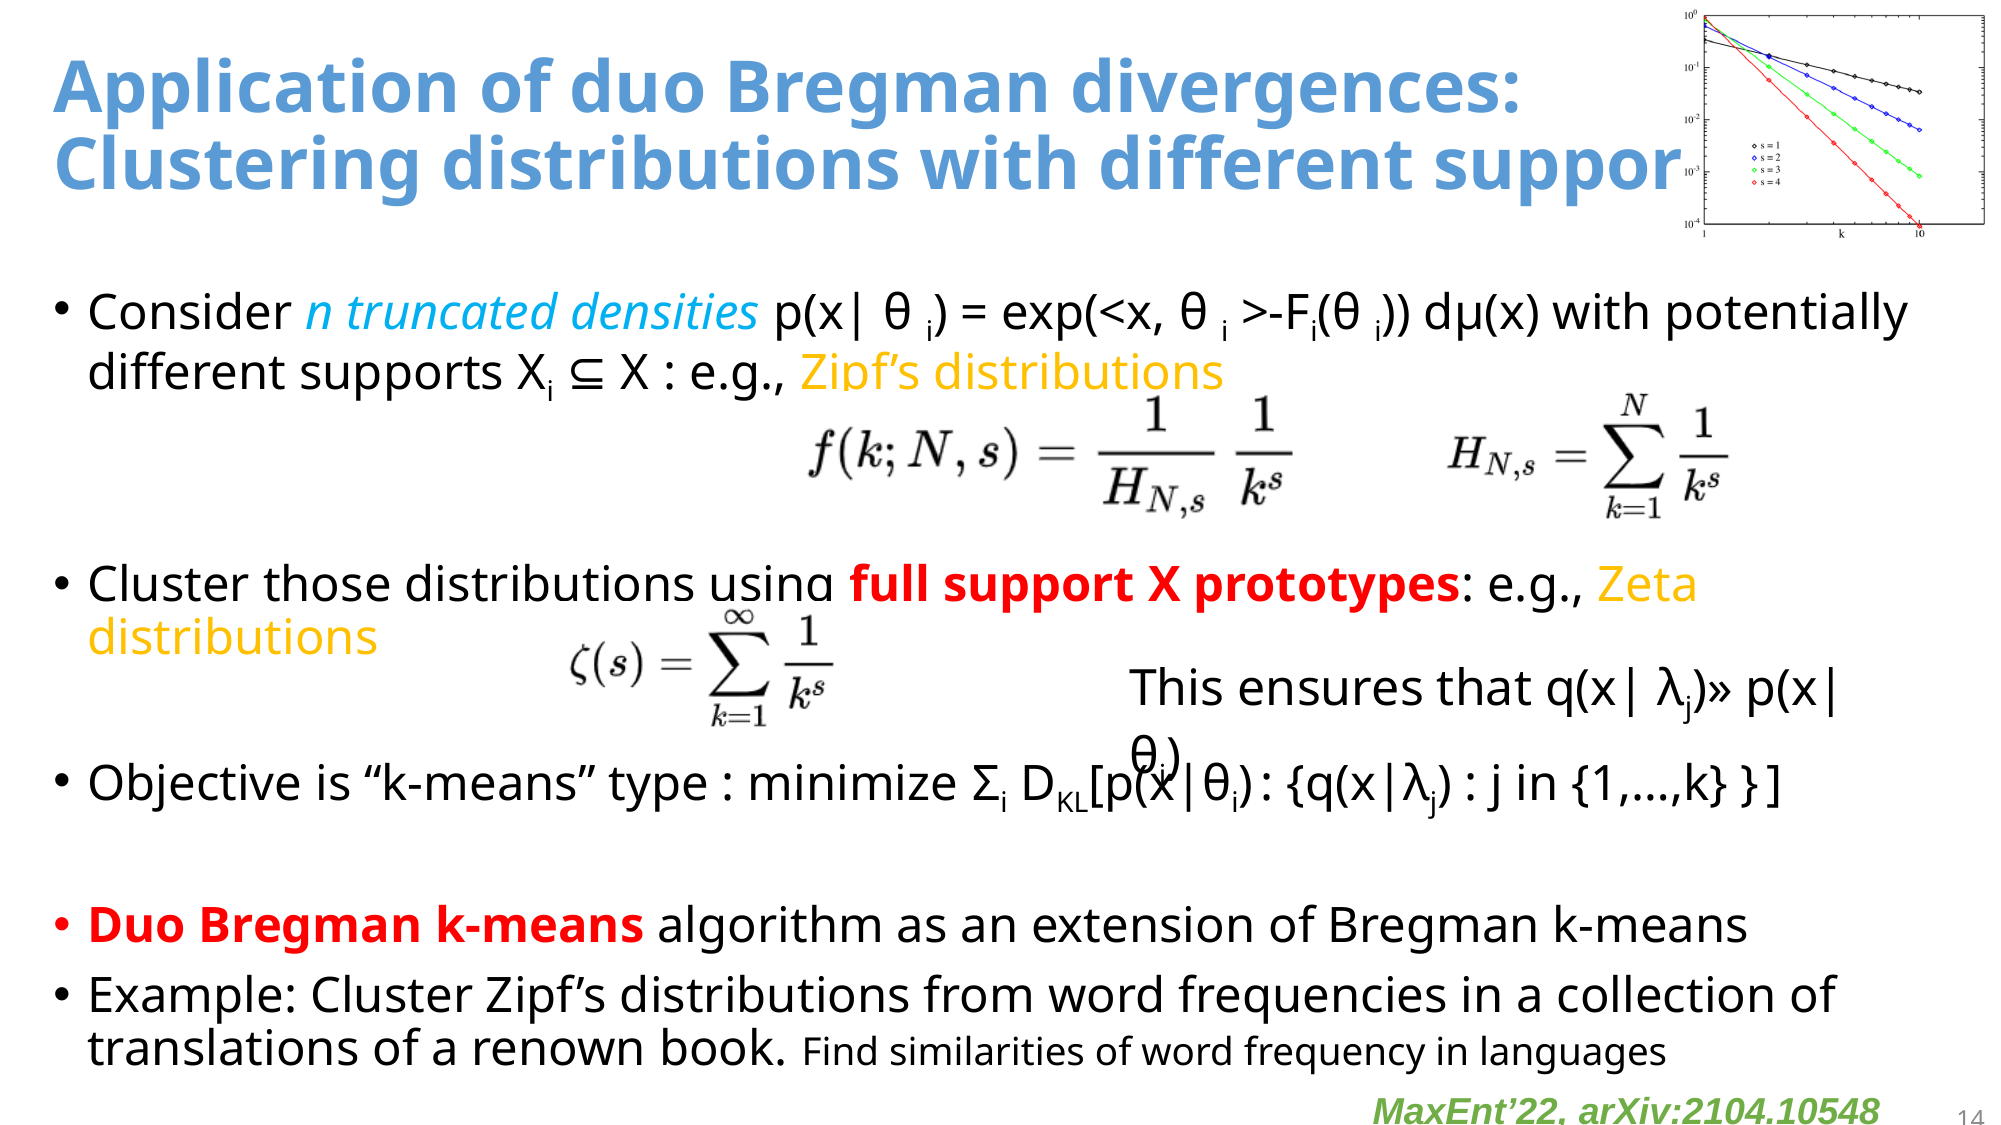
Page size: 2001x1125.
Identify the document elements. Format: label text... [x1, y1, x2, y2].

list Consider n truncated densities p(x| θ i) = exp(<x, θ i >-Fi(θ i)) dμ(x) with potentially different supports Xi ⊆ X : e.g., Zipf’s distributions Cluster those distributions using full support X prototypes: e.g., Zeta distributions Objective is “k-means” type : minimize Σi DKL[p(x|θi) : {q(x|λj) : j in {1,…,k} } ] Duo Bregman k-means algorithm as an extension of Bregman k-means Example: Cluster Zipf’s distributions from word frequencies in a collection of translations of a renown book. Find similarities of word frequency in languages [38, 273, 1989, 1092]
text_box This ensures that q(x| λj)» p(x| θi) [1114, 647, 1917, 799]
picture [1682, 8, 1989, 241]
picture [550, 601, 847, 748]
slide_number 14 [1848, 1091, 2000, 1125]
picture [792, 391, 1321, 530]
text_box MaxEnt’22, arXiv:2104.10548 [1358, 1079, 1956, 1125]
picture [1430, 386, 1743, 536]
title Application of duo Bregman divergences: Clustering distributions with different supports [38, 19, 1682, 237]
